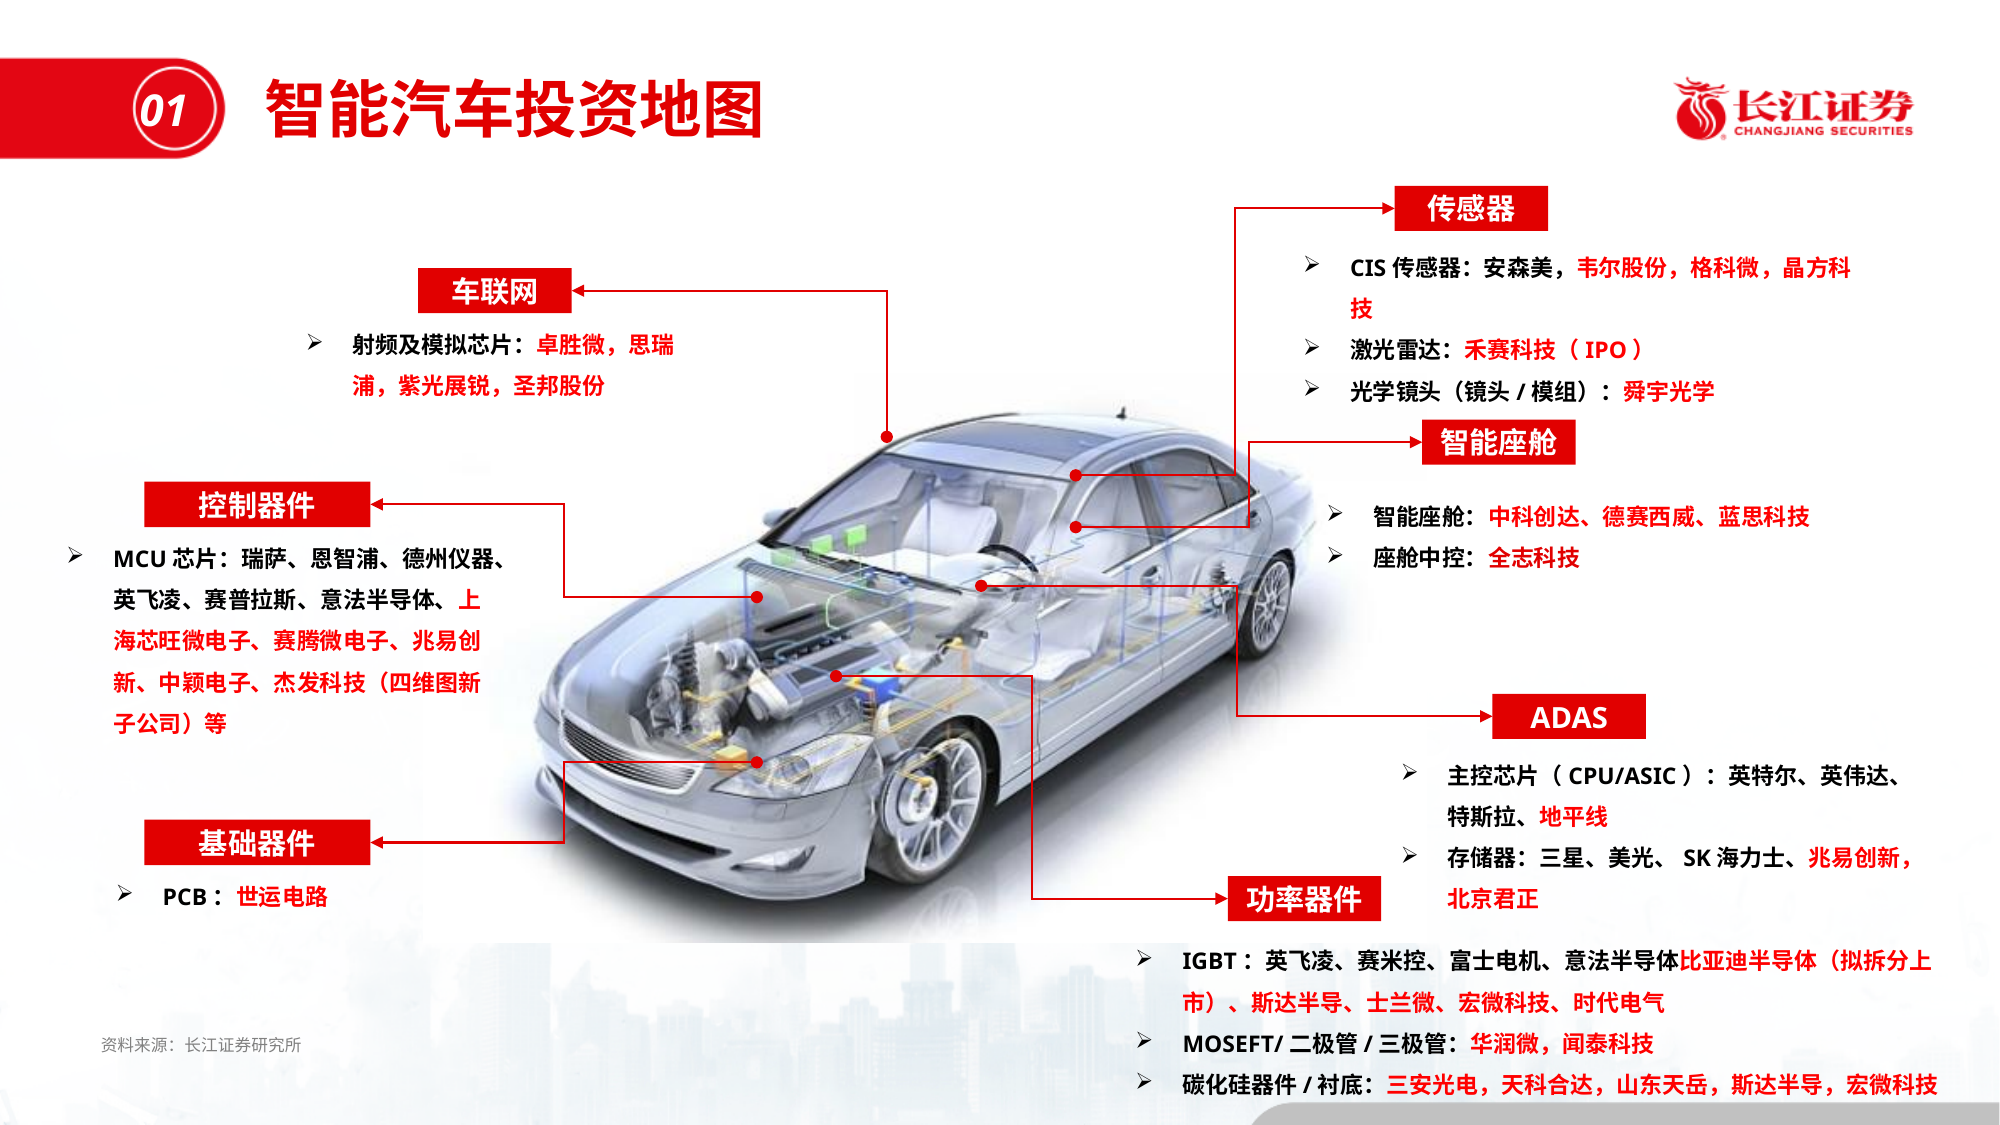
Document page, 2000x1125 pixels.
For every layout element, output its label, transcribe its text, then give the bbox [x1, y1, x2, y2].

text_box 资料来源：长江证券研究所 [85, 1026, 319, 1063]
text_box 控制器件 [143, 481, 371, 523]
text_box PCB：世运电路 [101, 861, 423, 918]
text_box MCU芯片：瑞萨、恩智浦、德州仪器、英飞凌、赛普拉斯、意法半导体、上海芯旺微电子、赛腾微电子、兆易创新、中颖电子、杰发科技（四维图新子公司）等 [51, 523, 423, 745]
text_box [656, 206, 803, 522]
text_box IGBT：英飞凌、赛米控、富士电机、意法半导体比亚迪半导体（拟拆分上市）、斯达半导、士兰微、宏微科技、时代电气 MOSEFT/二极管/三极管：华润微，闻泰科技 碳化硅器件/衬底：三安光电，天科合达，山东天岳，斯达半导，宏微科技 [1120, 925, 1981, 1106]
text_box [836, 676, 1228, 899]
text_box 智能座舱：中科创达、德赛西威、蓝思科技 座舱中控：全志科技 [1427, 481, 1855, 579]
text_box CIS传感器：安森美，韦尔股份，格科微，晶方科技 激光雷达：禾赛科技（IPO） 光学镜头（镜头/模组）：舜宇光学 [1395, 232, 1886, 413]
text_box 传感器 [1394, 185, 1549, 232]
text_box 车联网 [417, 267, 573, 309]
picture [0, 0, 2000, 1125]
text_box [1075, 442, 1423, 528]
text_box 射频及模拟芯片：卓胜微，思瑞浦，紫光展锐，圣邦股份 [291, 309, 656, 407]
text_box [370, 504, 757, 598]
text_box 主控芯片（CPU/ASIC）：英特尔、英伟达、特斯拉、地平线 存储器：三星、美光、SK海力士、兆易创新，北京君正 [1427, 740, 1930, 920]
text_box 智能座舱 [1427, 419, 1577, 466]
text_box 基础器件 [143, 819, 371, 861]
text_box 01 [124, 75, 213, 143]
text_box ADAS [1491, 693, 1647, 740]
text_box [981, 585, 1493, 717]
text_box 智能汽车投资地图 [249, 62, 1378, 153]
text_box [370, 762, 757, 843]
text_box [1075, 208, 1395, 442]
